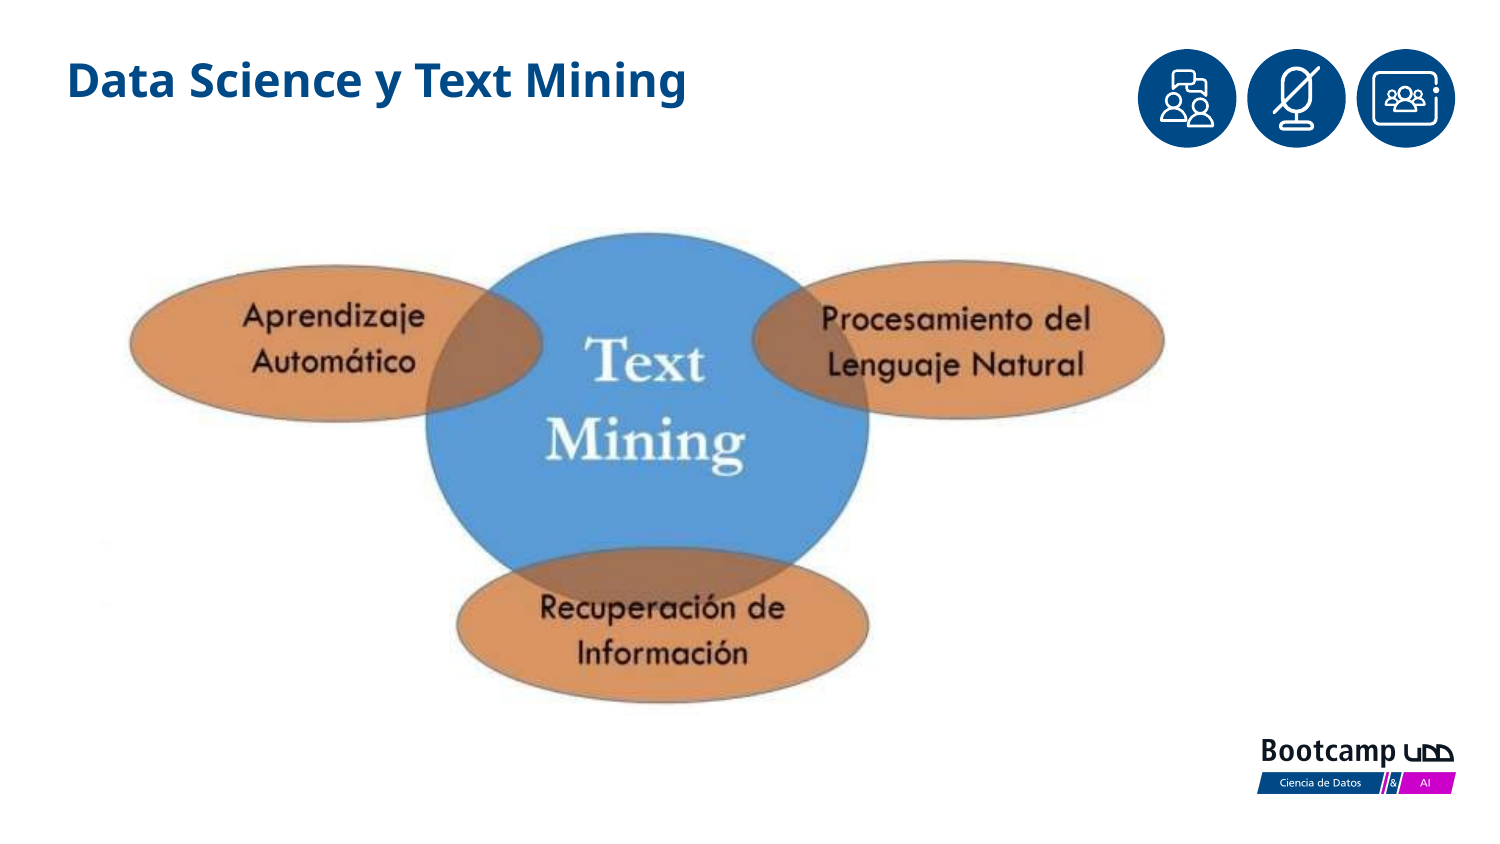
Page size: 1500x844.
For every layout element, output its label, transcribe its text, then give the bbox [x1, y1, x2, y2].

picture [1257, 739, 1456, 794]
title Data Science y Text Mining [51, 32, 972, 127]
picture [99, 226, 1168, 717]
